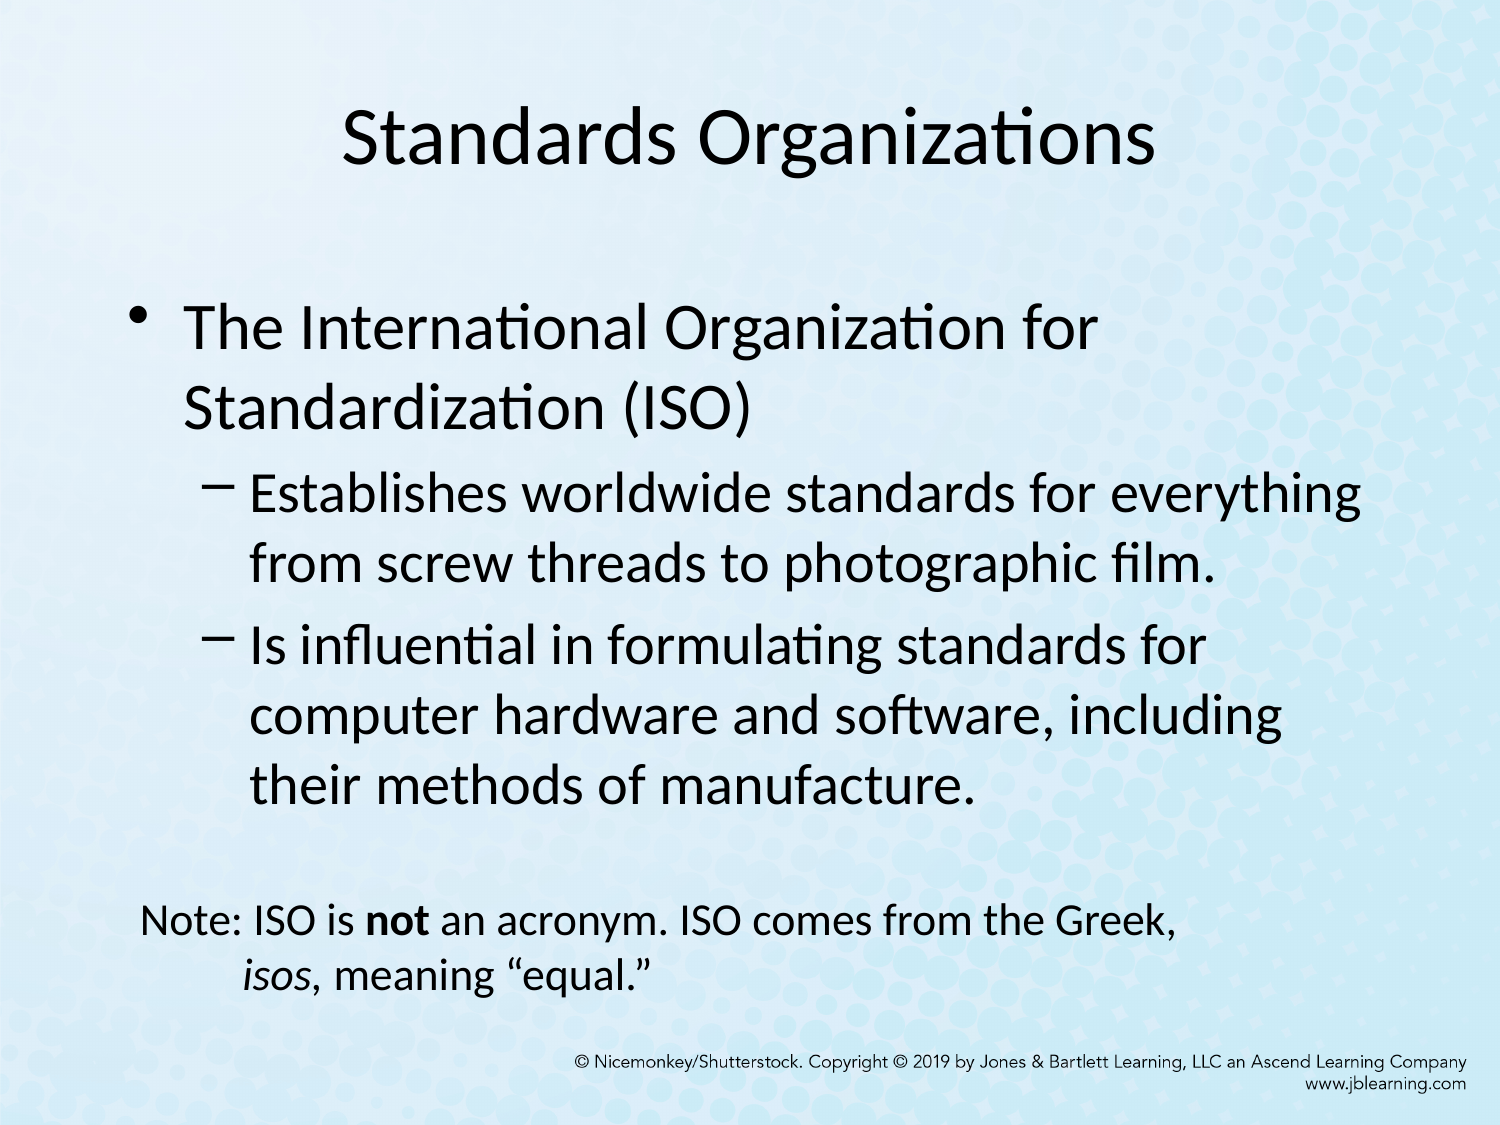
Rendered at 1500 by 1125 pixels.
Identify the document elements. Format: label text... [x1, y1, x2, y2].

title Standards Organizations [112, 37, 1388, 225]
list The International Organization for Standardization (ISO) Establishes worldwide standards for everything from screw threads to photographic film. Is influential in formulating standards for computer hardware and software, including their methods of manufacture. [112, 275, 1388, 1009]
text_box Note: ISO is not an acronym. ISO comes from the Greek, isos, meaning “equal.” [124, 882, 1413, 1008]
picture [0, 0, 1500, 1125]
